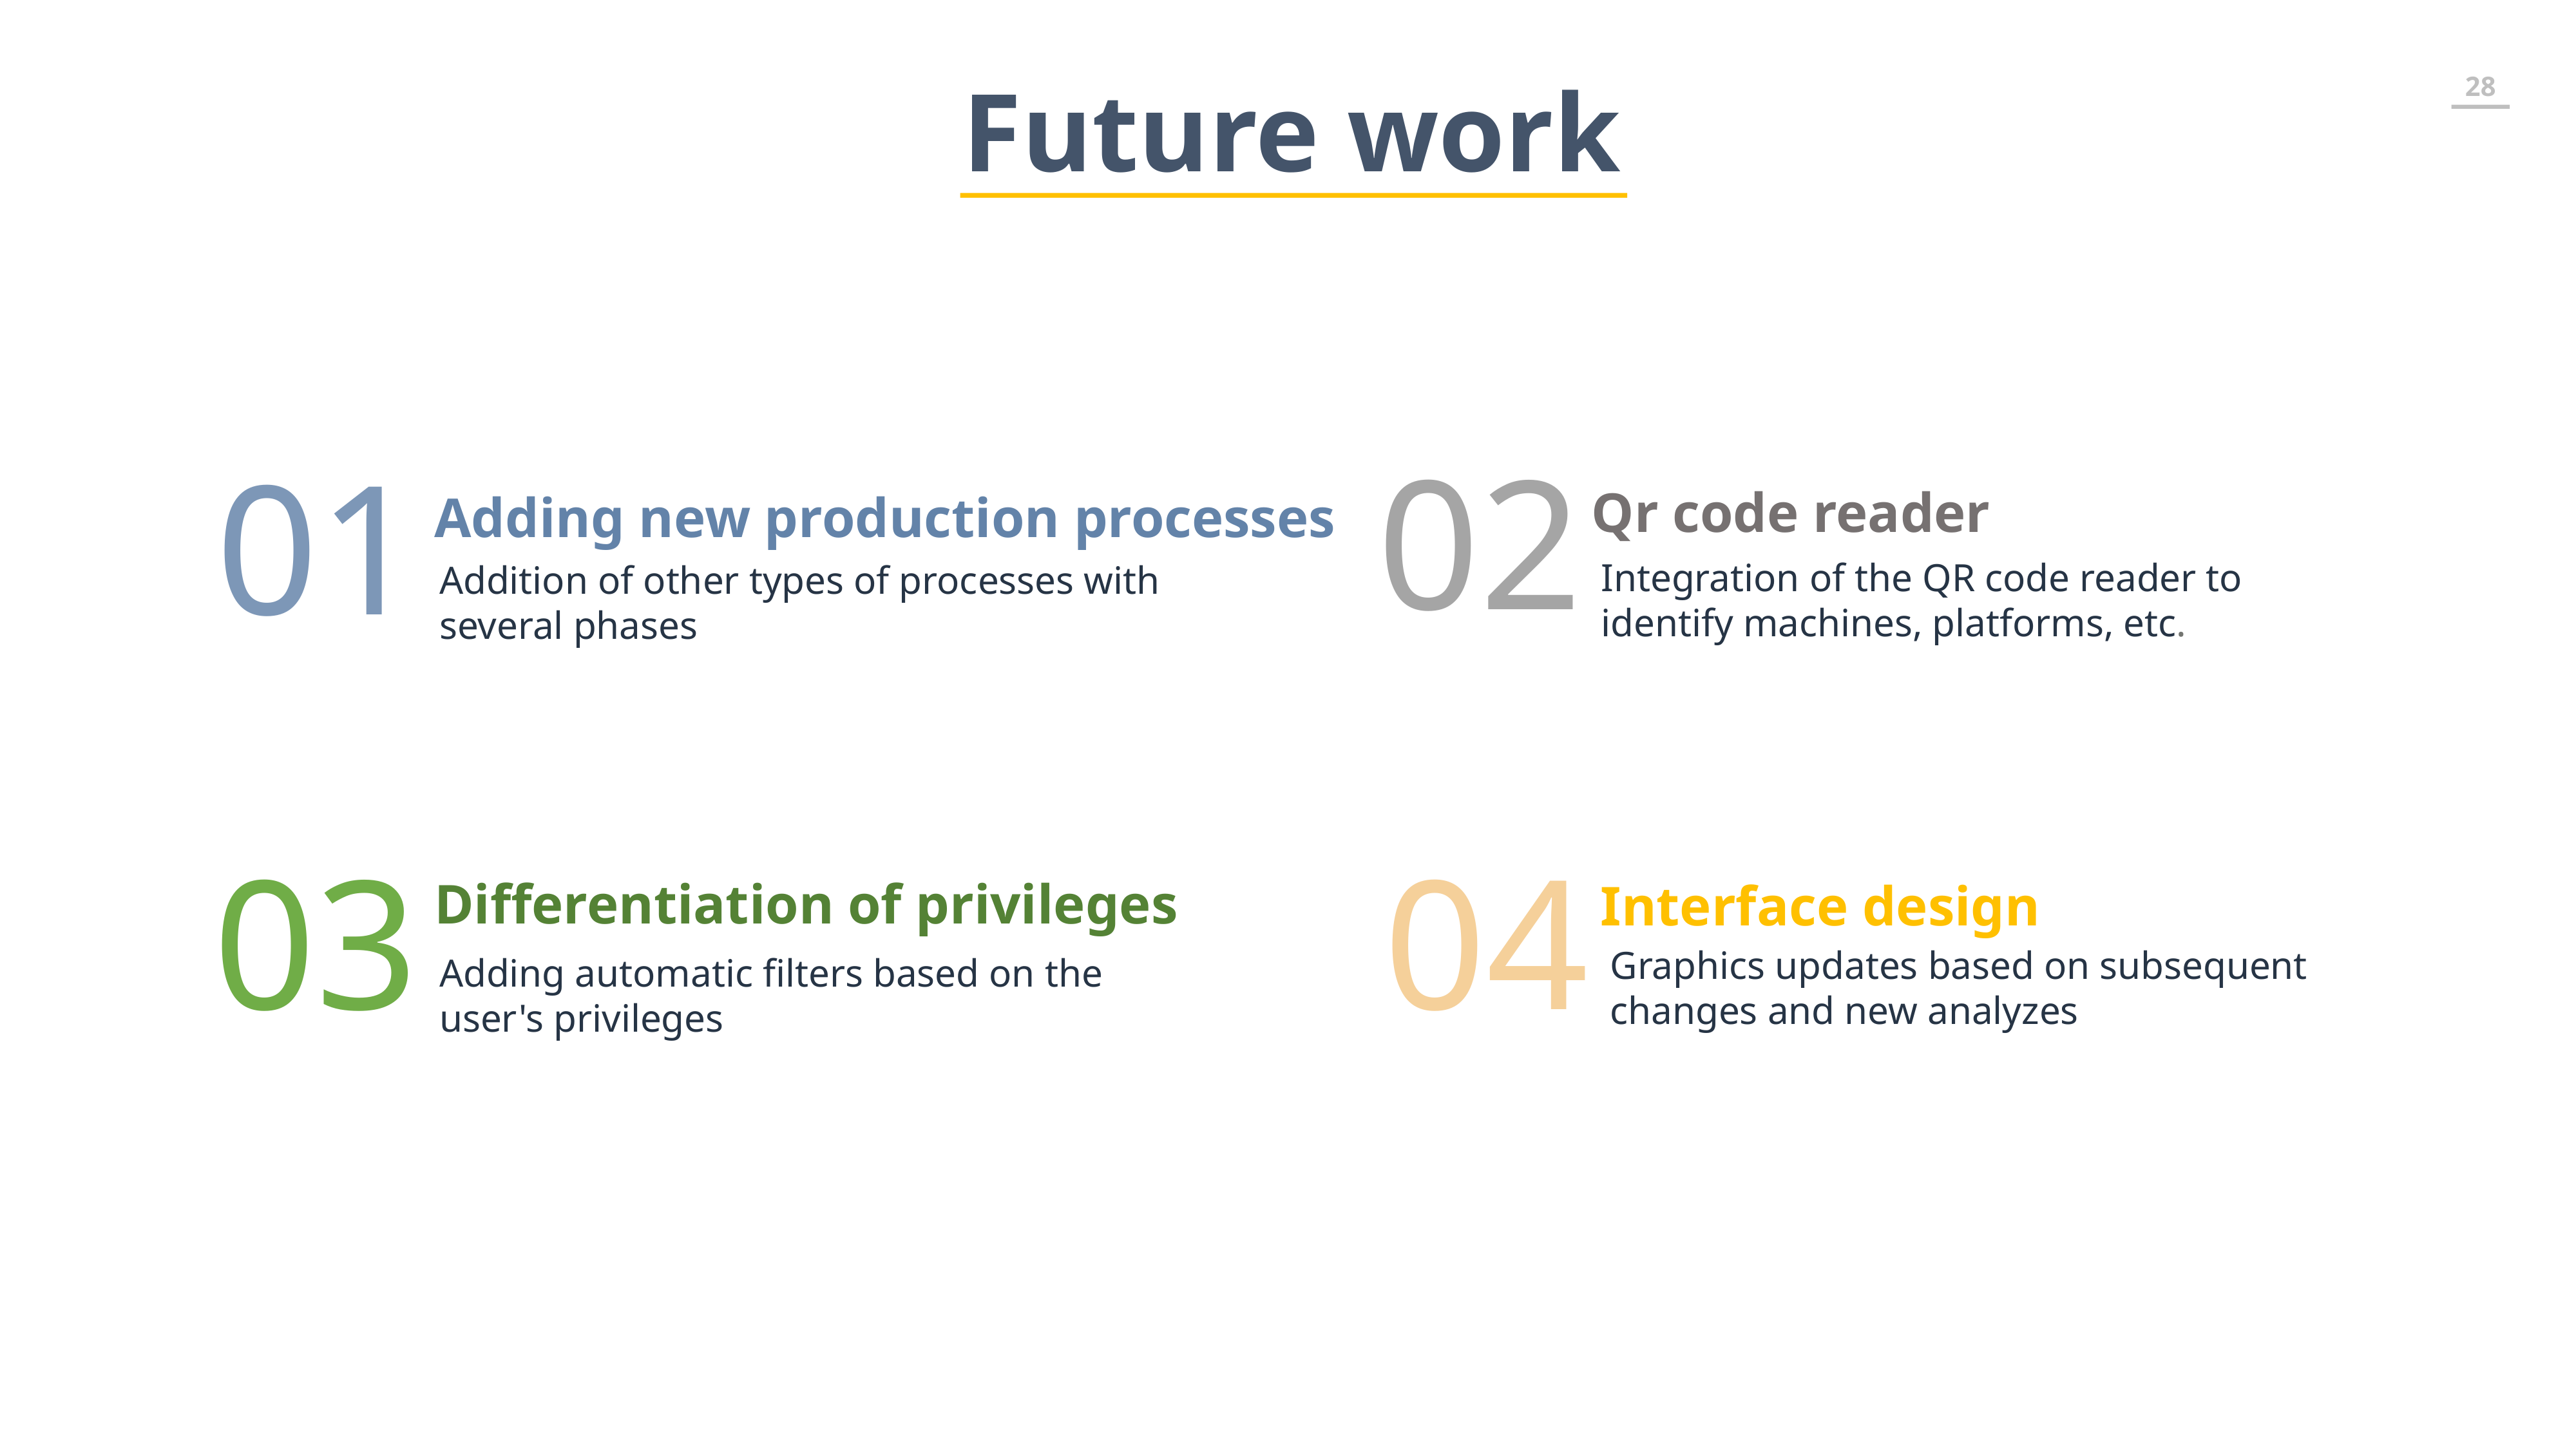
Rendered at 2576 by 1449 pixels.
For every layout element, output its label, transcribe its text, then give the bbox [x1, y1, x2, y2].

text_box 03 [202, 866, 430, 1038]
text_box Integration of the QR code reader to identify machines, platforms, etc. [1591, 549, 2380, 649]
text_box 02 [1366, 466, 1591, 638]
text_box 04 [1372, 866, 1601, 1038]
text_box Addition of other types of processes with several phases [430, 551, 1225, 652]
text_box Qr code reader [1591, 466, 2425, 552]
text_box Graphics updates based on subsequent changes and new analyzes [1600, 936, 2396, 1037]
text_box Adding automatic filters based on the user's privileges [430, 944, 1217, 1045]
text_box Adding new production processes [434, 470, 1338, 556]
text_box Future work [922, 59, 1661, 198]
text_box Differentiation of privileges [434, 857, 1268, 943]
text_box Interface design [1600, 859, 2434, 945]
text_box 01 [204, 470, 432, 643]
